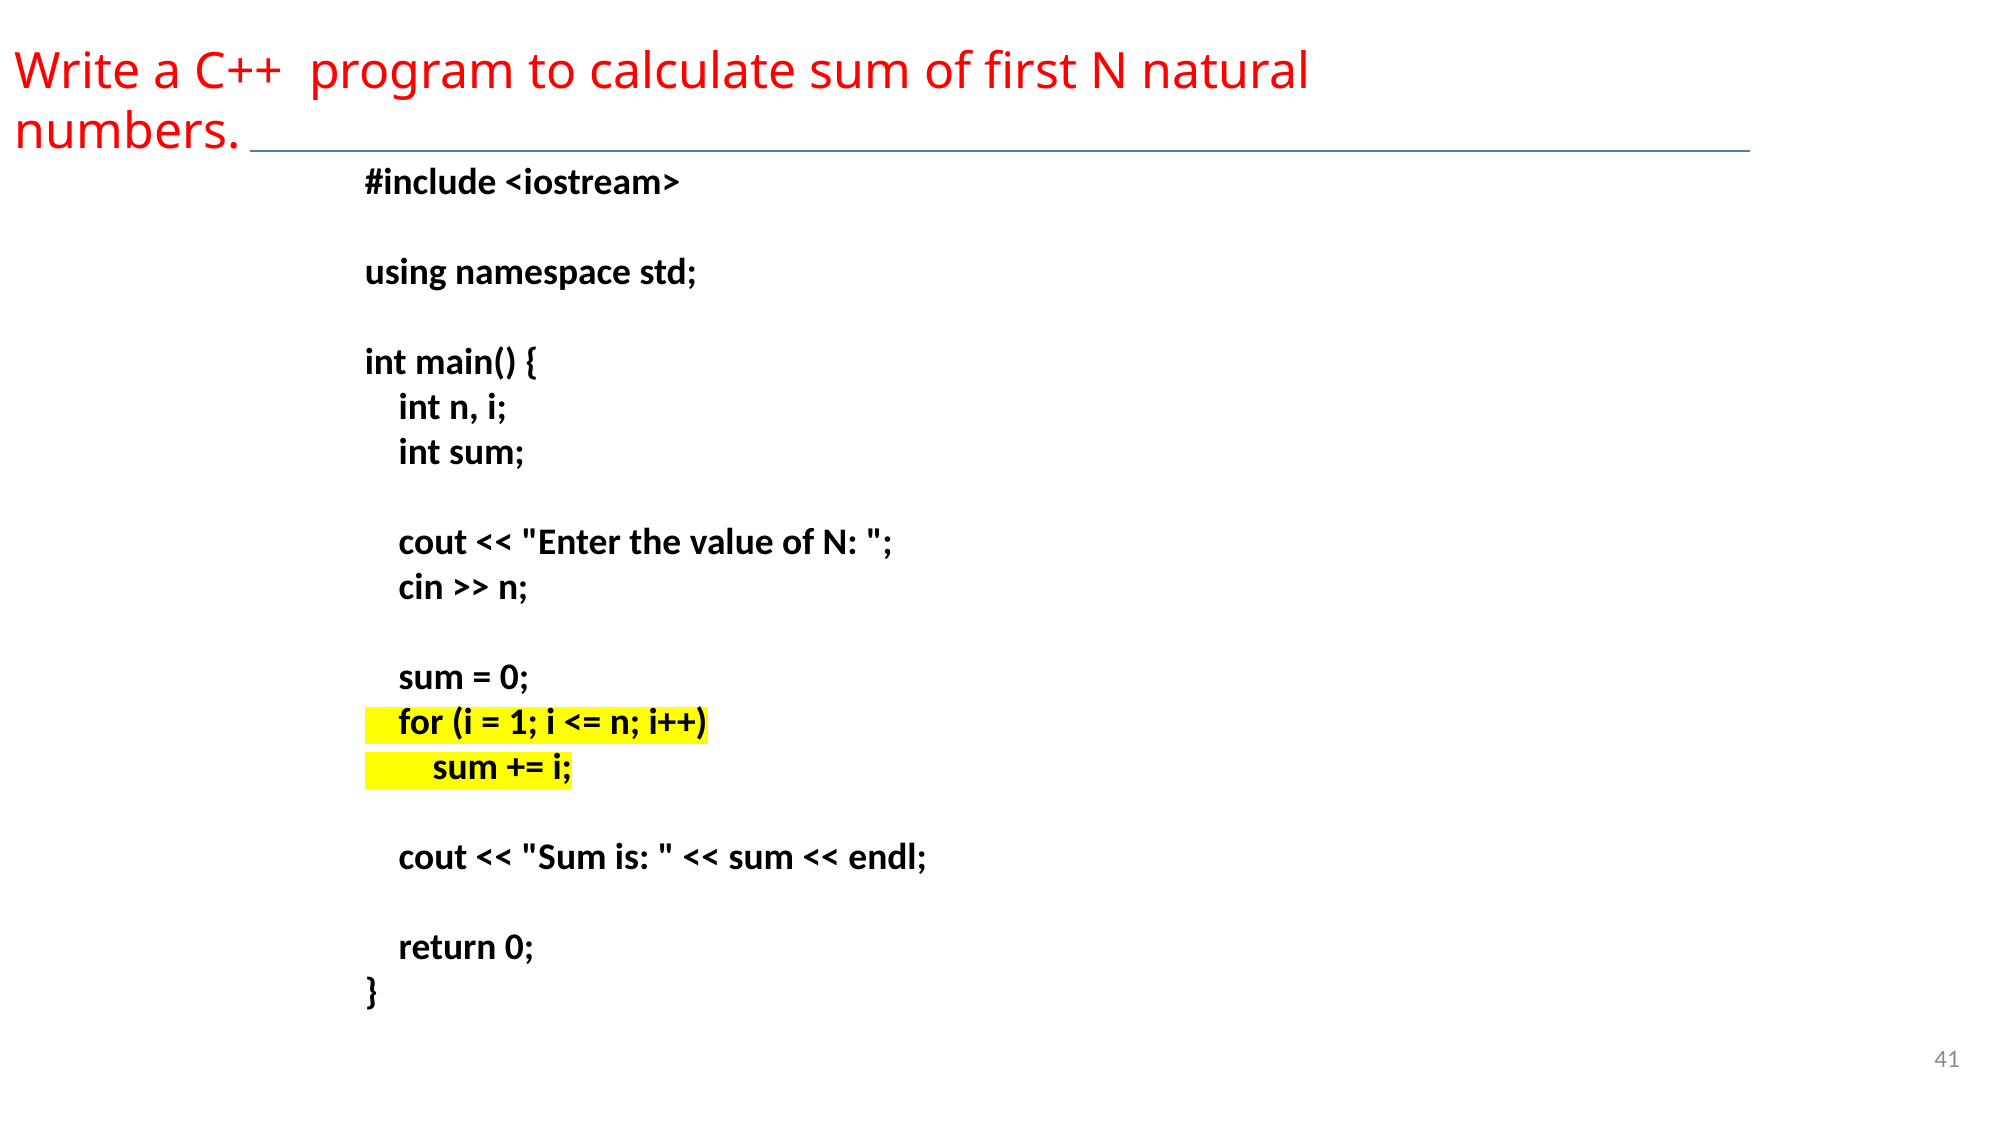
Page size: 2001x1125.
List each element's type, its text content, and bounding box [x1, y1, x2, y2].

text_box #include <iostream> using namespace std; int main() { int n, i; int sum; cout << "Enter the value of N: "; cin >> n; sum = 0; for (i = 1; i <= n; i++) sum += i; cout << "Sum is: " << sum << endl; return 0; } [274, 159, 1732, 1020]
text_box Write a C++ program to calculate sum of first N natural numbers. [0, 31, 1500, 166]
slide_number 41 [1854, 1027, 1975, 1096]
